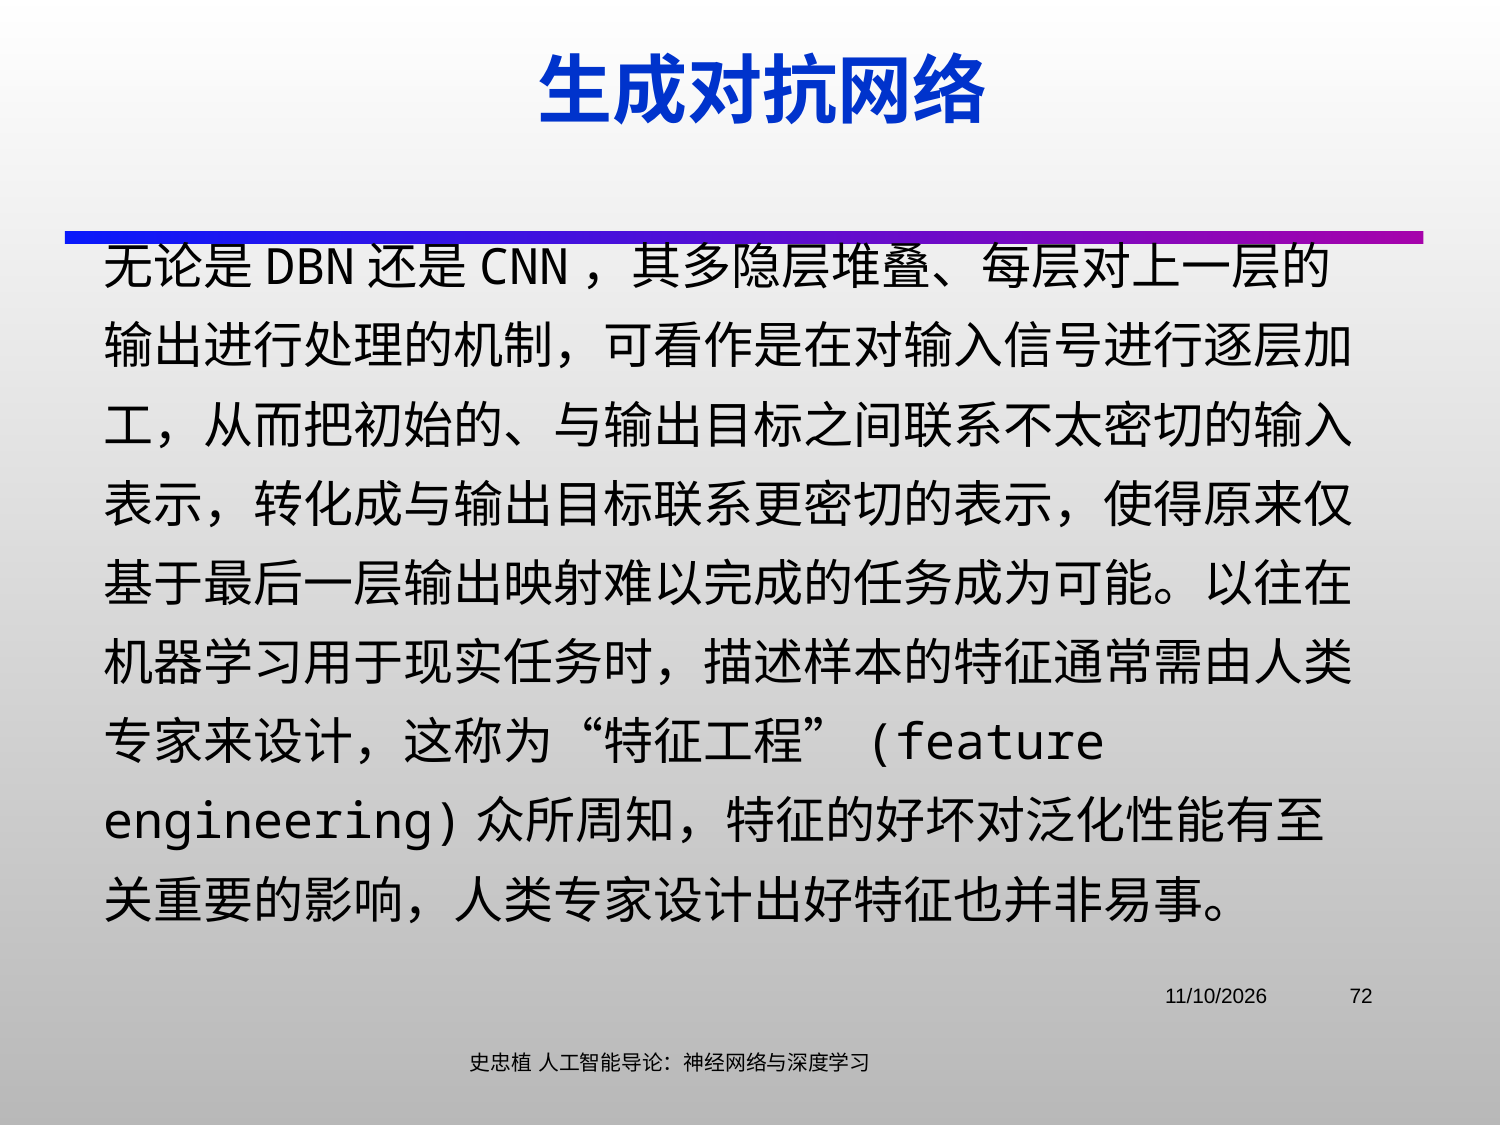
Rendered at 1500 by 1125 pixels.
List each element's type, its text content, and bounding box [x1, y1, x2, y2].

footer 史忠植 人工智能导论：神经网络与深度学习 [454, 1025, 1057, 1100]
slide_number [944, 965, 1283, 1025]
text_box 无论是DBN还是CNN，其多隐层堆叠、每层对上一层的输出进行处理的机制，可看作是在对输入信号进行逐层加工，从而把初始的、与输出目标之间联系不太密切的输入表示，转化成与输出目标联系更密切的表示，使得原来仅基于最后一层输出映射难以完成的任务成为可能。以往在机器学习用于现实任务时，描述样本的特征通常需由人类专家来设计，这称为“特征工程”(feature engineering)众所周知，特征的好坏对泛化性能有至关重要的影响，人类专家设计出好特征也并非易事。 [88, 208, 1376, 936]
slide_number 72 [1293, 965, 1388, 1025]
title 生成对抗网络 [87, 0, 1438, 188]
